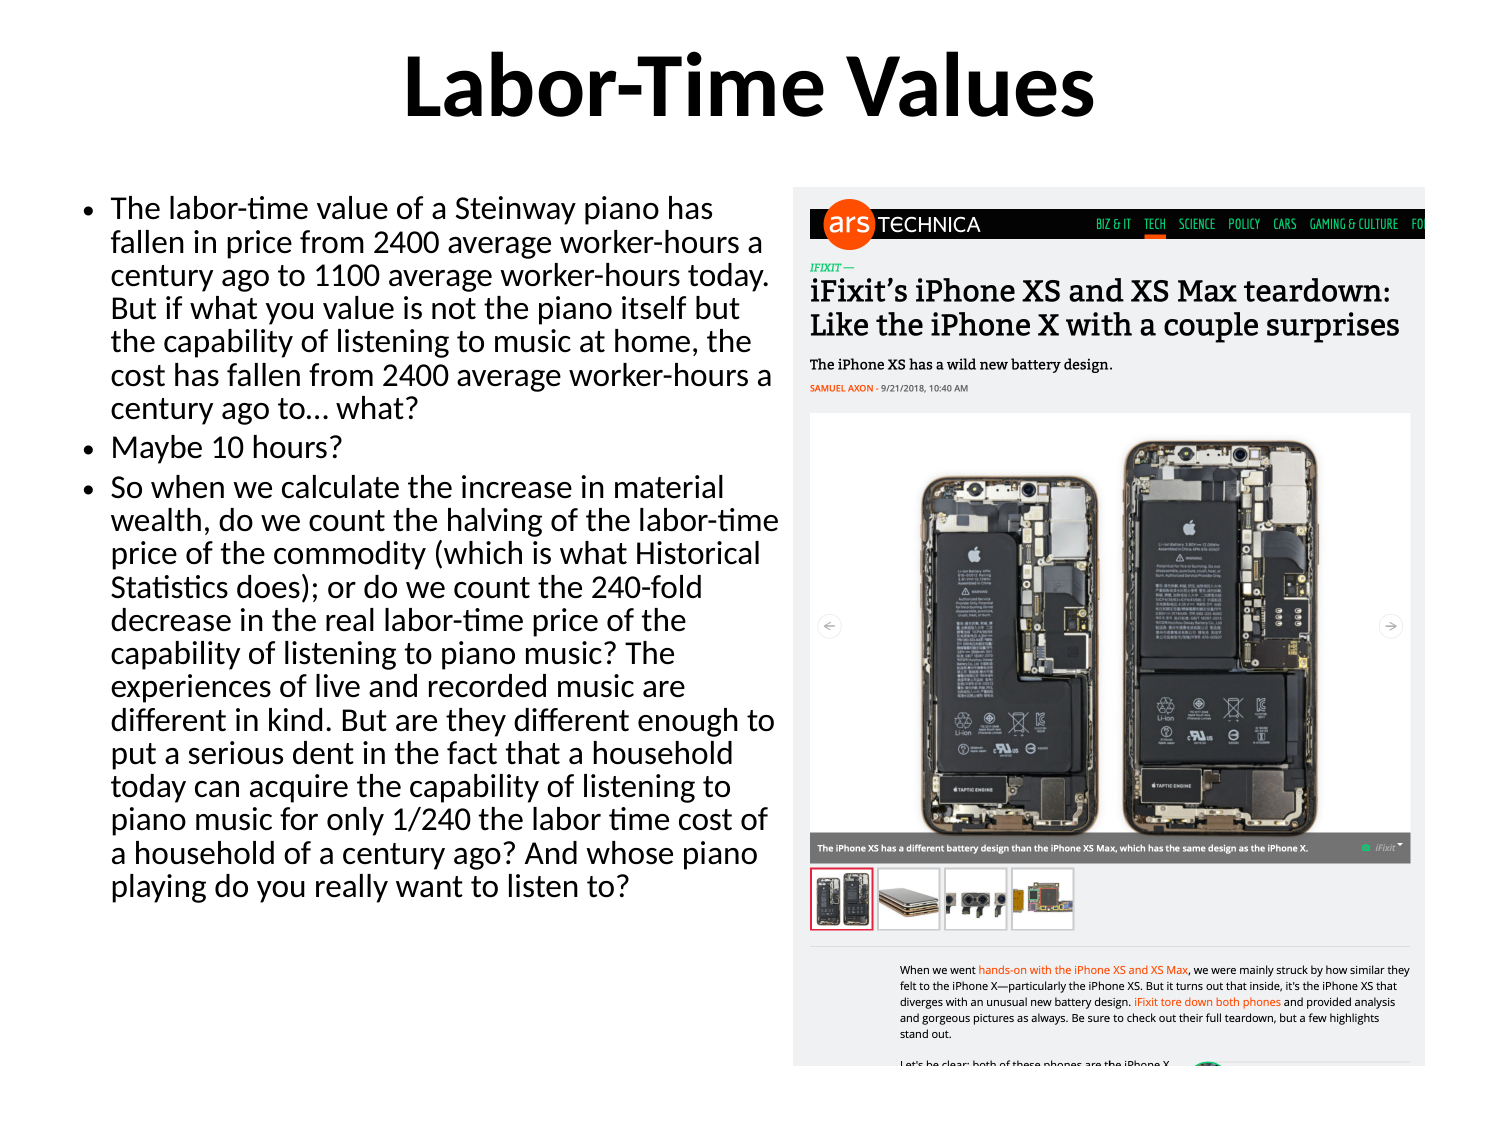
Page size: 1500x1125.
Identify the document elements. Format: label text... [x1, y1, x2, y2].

list The labor-time value of a Steinway piano has fallen in price from 2400 average worker-hours a century ago to 1100 average worker-hours today. But if what you value is not the piano itself but the capability of listening to music at home, the cost has fallen from 2400 average worker-hours a century ago to… what? Maybe 10 hours? So when we calculate the increase in material wealth, do we count the halving of the labor-time price of the commodity (which is what Historical Statistics does); or do we count the 240-fold decrease in the real labor-time price of the capability of listening to piano music? The experiences of live and recorded music are different in kind. But are they different enough to put a serious dent in the fact that a household today can acquire the capability of listening to piano music for only 1/240 the labor time cost of a household of a century ago? And whose piano playing do you really want to listen to? [74, 186, 795, 1067]
picture [793, 187, 1426, 1067]
title Labor-Time Values [74, 0, 1426, 187]
